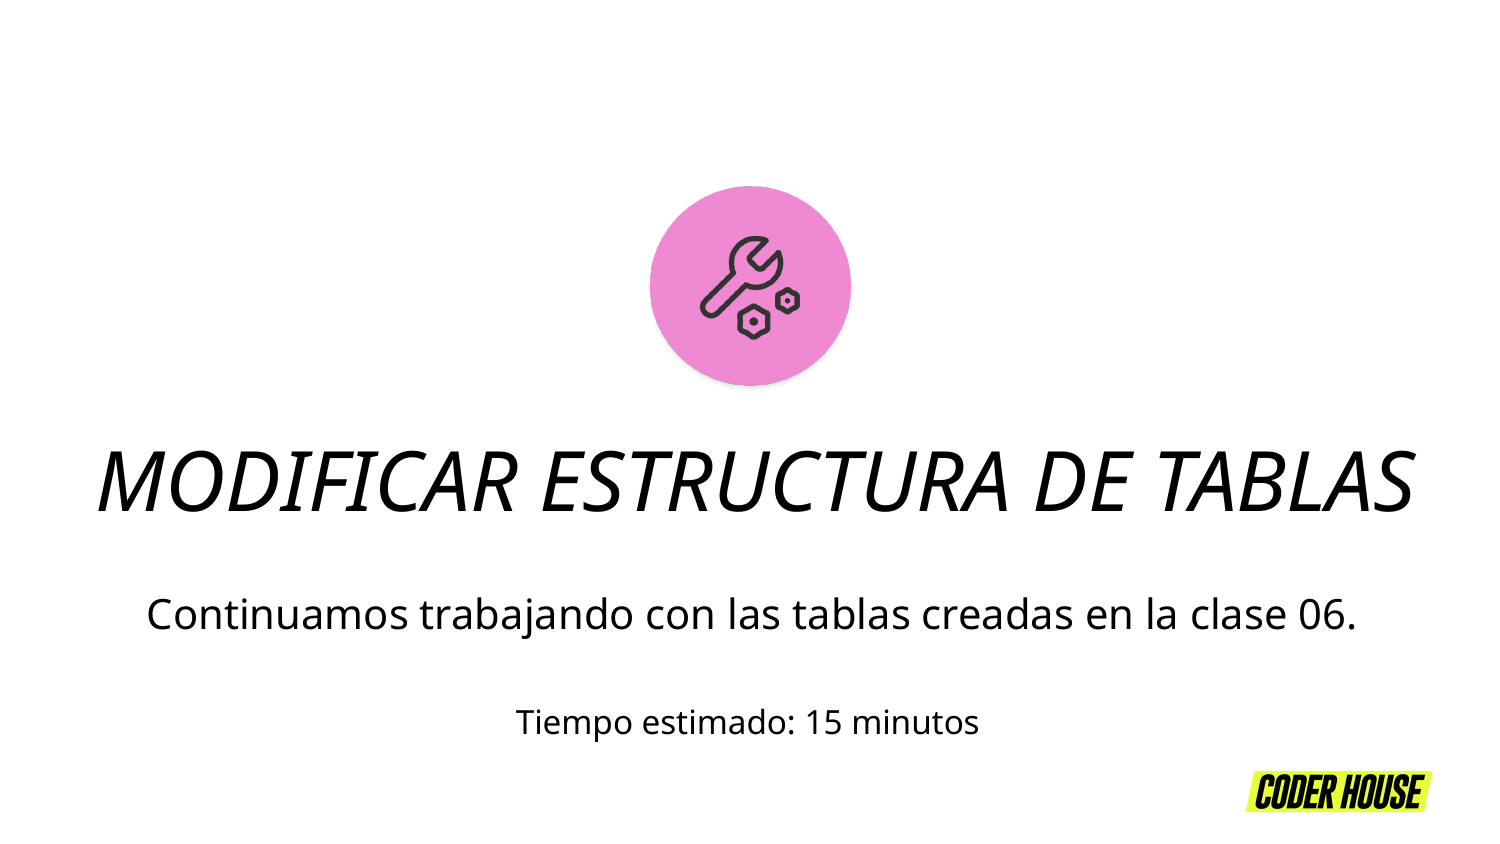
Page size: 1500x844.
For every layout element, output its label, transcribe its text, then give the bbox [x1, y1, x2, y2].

picture [1241, 764, 1437, 819]
text_box MODIFICAR ESTRUCTURA DE TABLAS [55, 413, 1457, 542]
text_box Continuamos trabajando con las tablas creadas en la clase 06. Tiempo estimado: 15 minutos [119, 556, 1386, 765]
picture [636, 172, 864, 399]
